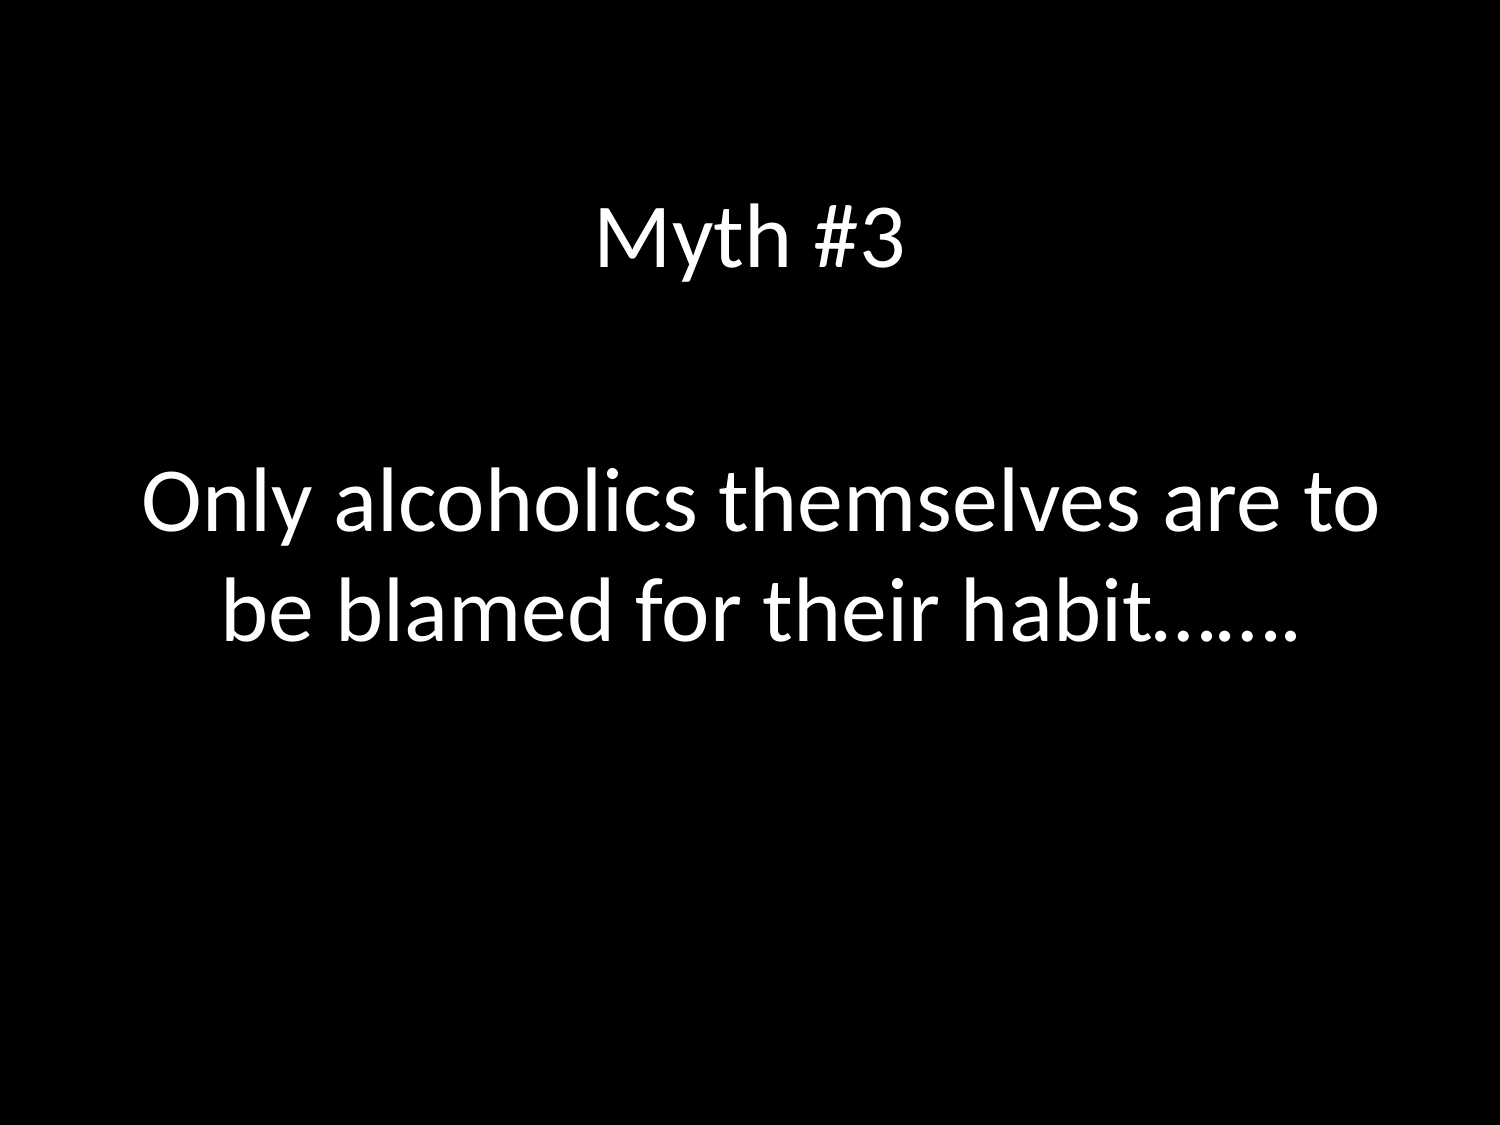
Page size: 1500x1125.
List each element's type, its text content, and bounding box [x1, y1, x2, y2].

text_box Only alcoholics themselves are to be blamed for their habit……. [87, 375, 1438, 725]
title Myth #3 [75, 137, 1425, 325]
